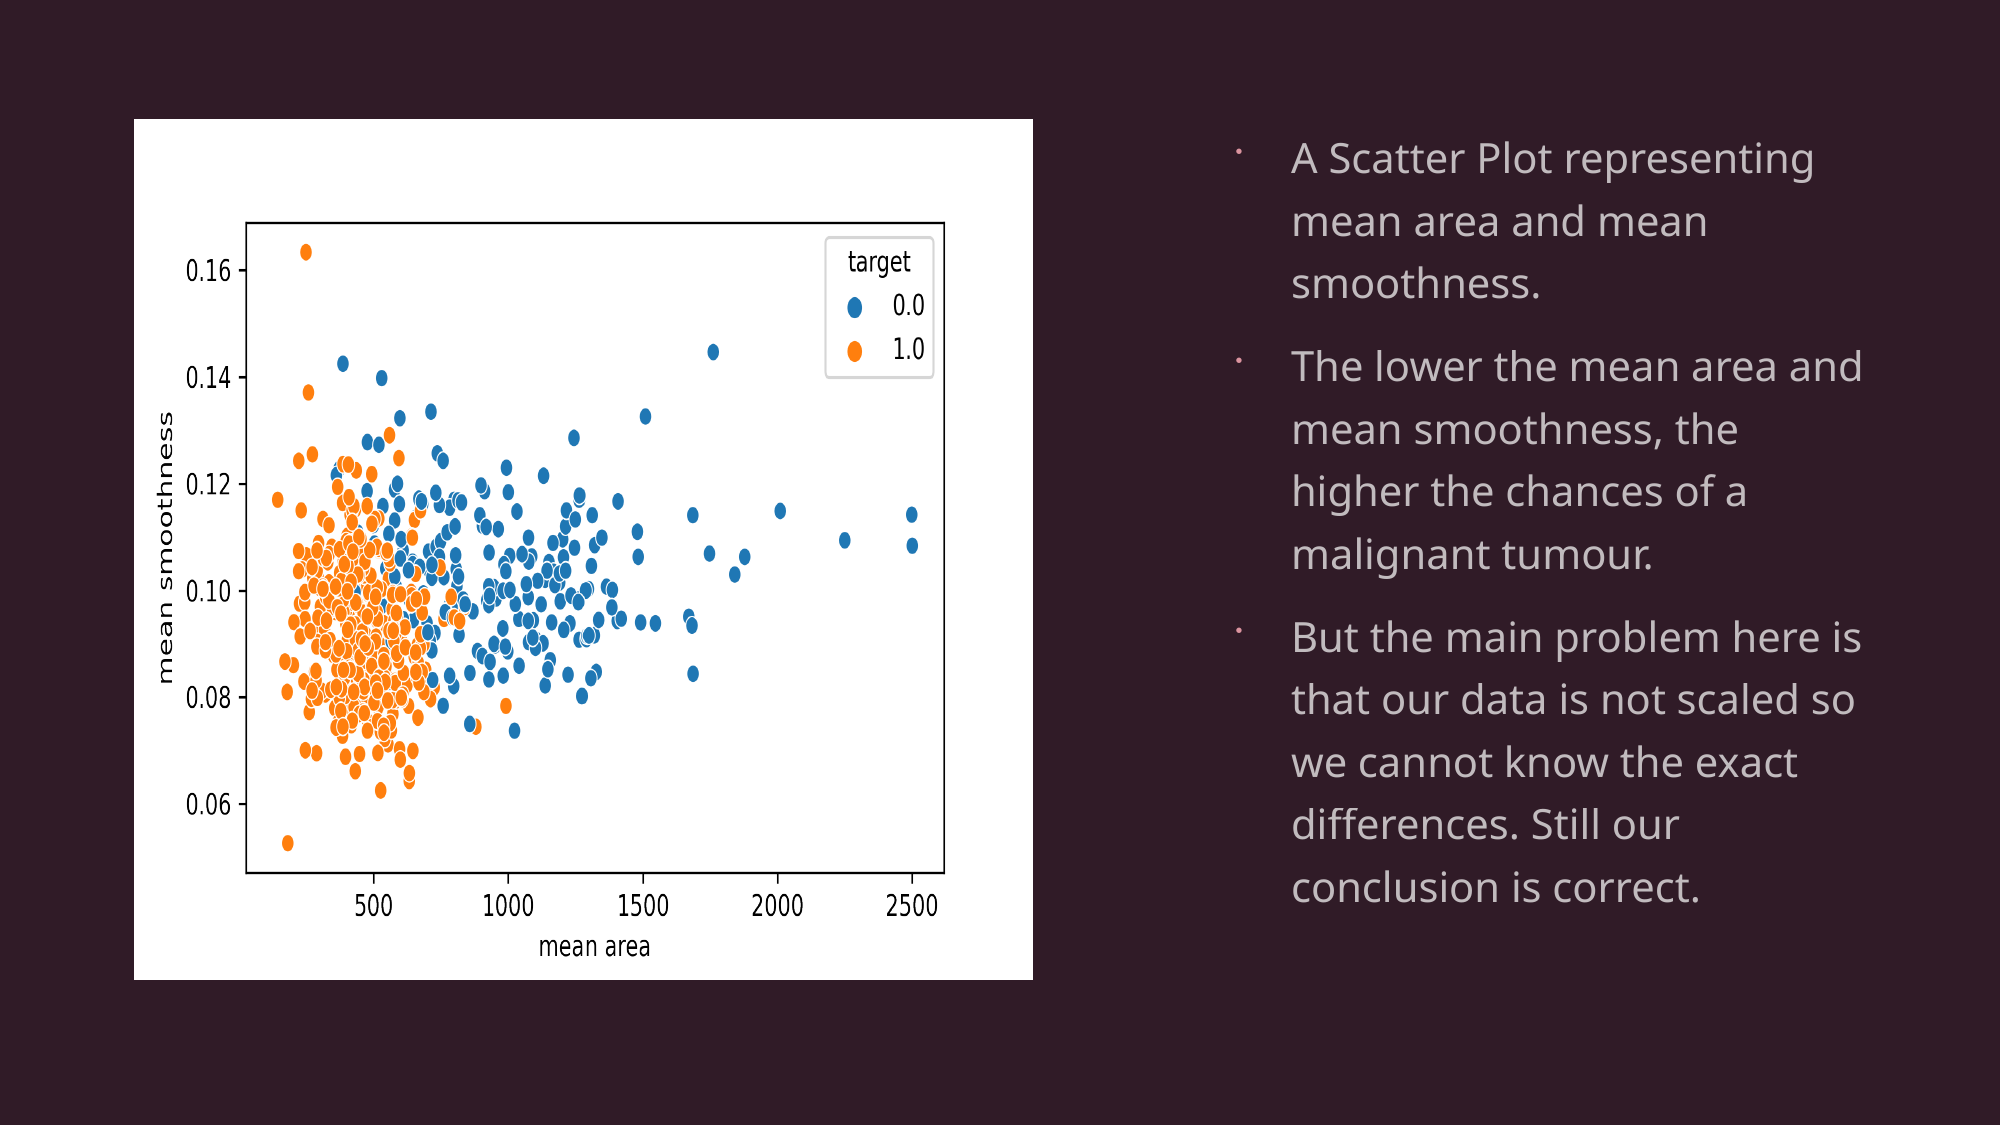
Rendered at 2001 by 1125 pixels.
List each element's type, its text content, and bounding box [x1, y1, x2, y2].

picture [133, 119, 1034, 981]
list A Scatter Plot representing mean area and mean smoothness. The lower the mean area and mean smoothness, the higher the chances of a malignant tumour. But the main problem here is that our data is not scaled so we cannot know the exact differences. Still our conclusion is correct. [1232, 119, 1867, 981]
